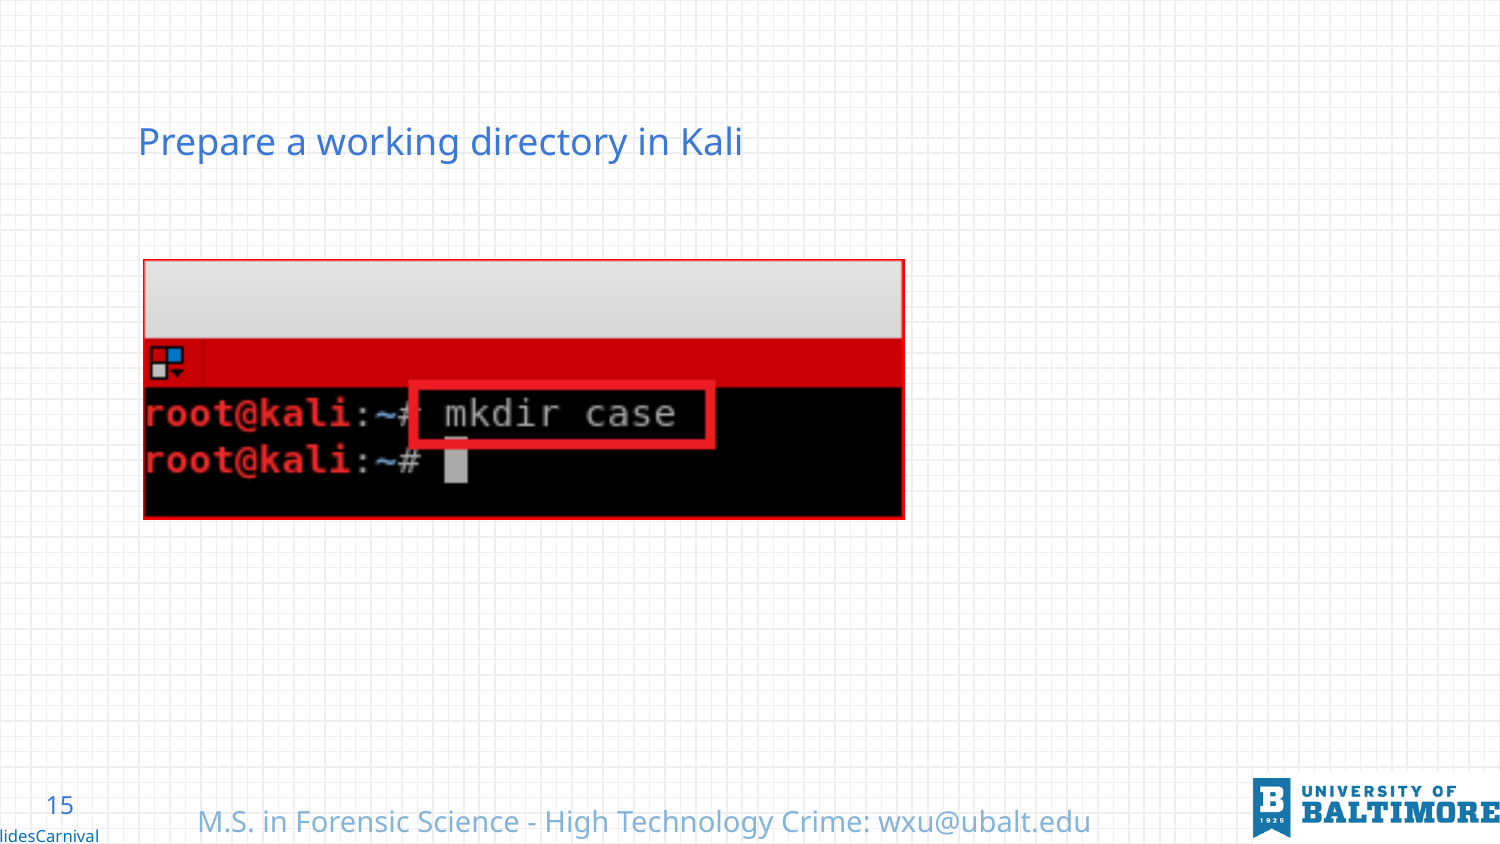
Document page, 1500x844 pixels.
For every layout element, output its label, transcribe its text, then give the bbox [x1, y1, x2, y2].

title Prepare a working directory in Kali [122, 36, 1237, 178]
picture [1253, 771, 1500, 844]
slide_number 15 [14, 774, 105, 840]
picture [143, 259, 905, 521]
